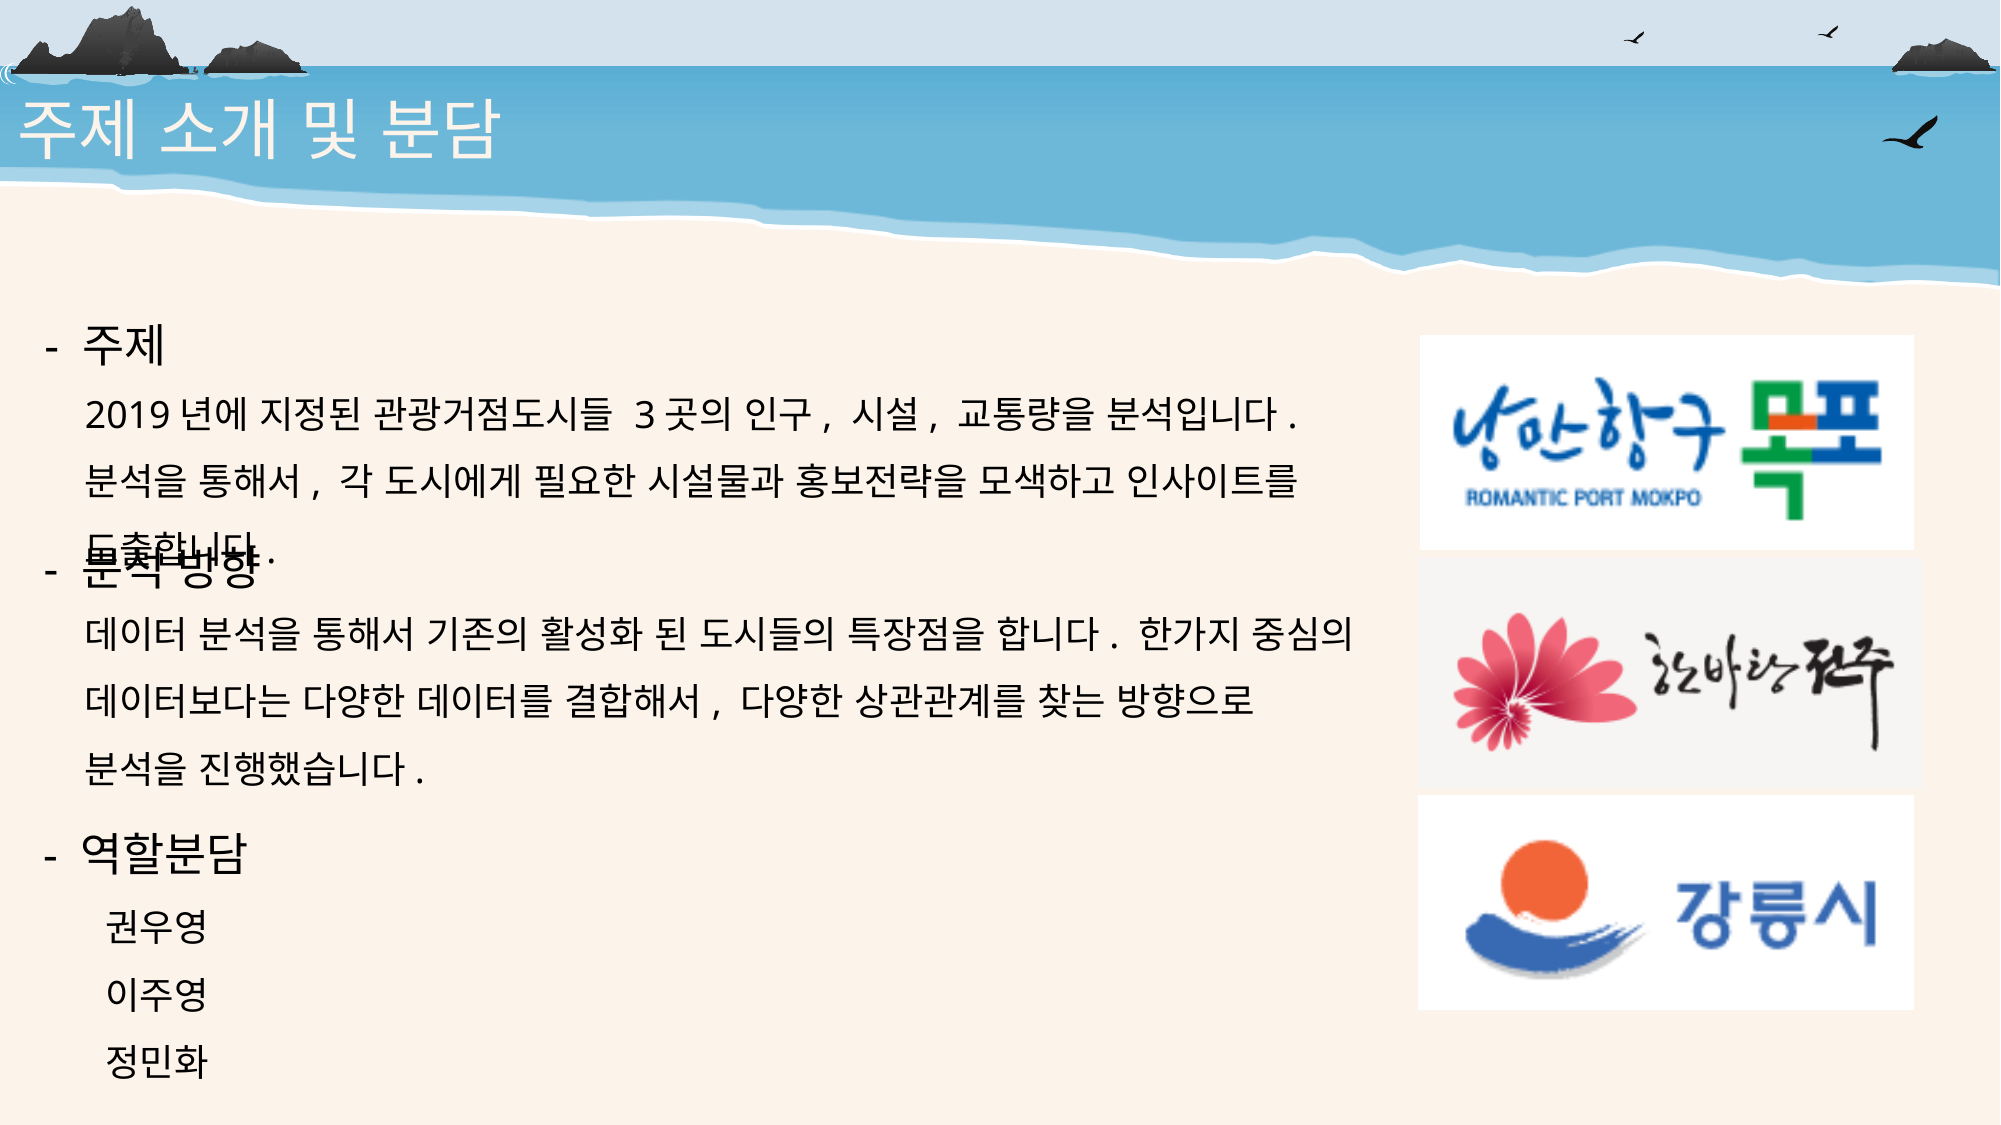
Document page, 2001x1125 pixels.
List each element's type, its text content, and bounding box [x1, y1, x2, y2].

text_box 권우영 이주영 정민화 [65, 874, 1078, 1092]
picture [1418, 795, 1915, 1010]
text_box 데이터 분석을 통해서 기존의 활성화 된 도시들의 특장점을 합니다. 한가지 중심의 데이터보다는 다양한 데이터를 결합해서, 다양한 상관관계를 찾는 방향으로 분석을 진행했습니다. [45, 580, 1379, 799]
text_box - 분석 방향 [3, 504, 1016, 602]
text_box 2019년에 지정된 관광거점도시들 3곳의 인구, 시설, 교통량을 분석입니다. 분석을 통해서, 각 도시에게 필요한 시설물과 홍보전략을 모색하고 인사이트를 도출합니다. [45, 360, 1379, 579]
text_box - 역할분담 [3, 790, 1016, 889]
picture [1418, 558, 1923, 788]
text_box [0, 0, 2000, 317]
text_box - 주제 [4, 317, 1017, 380]
picture [1420, 335, 1914, 550]
